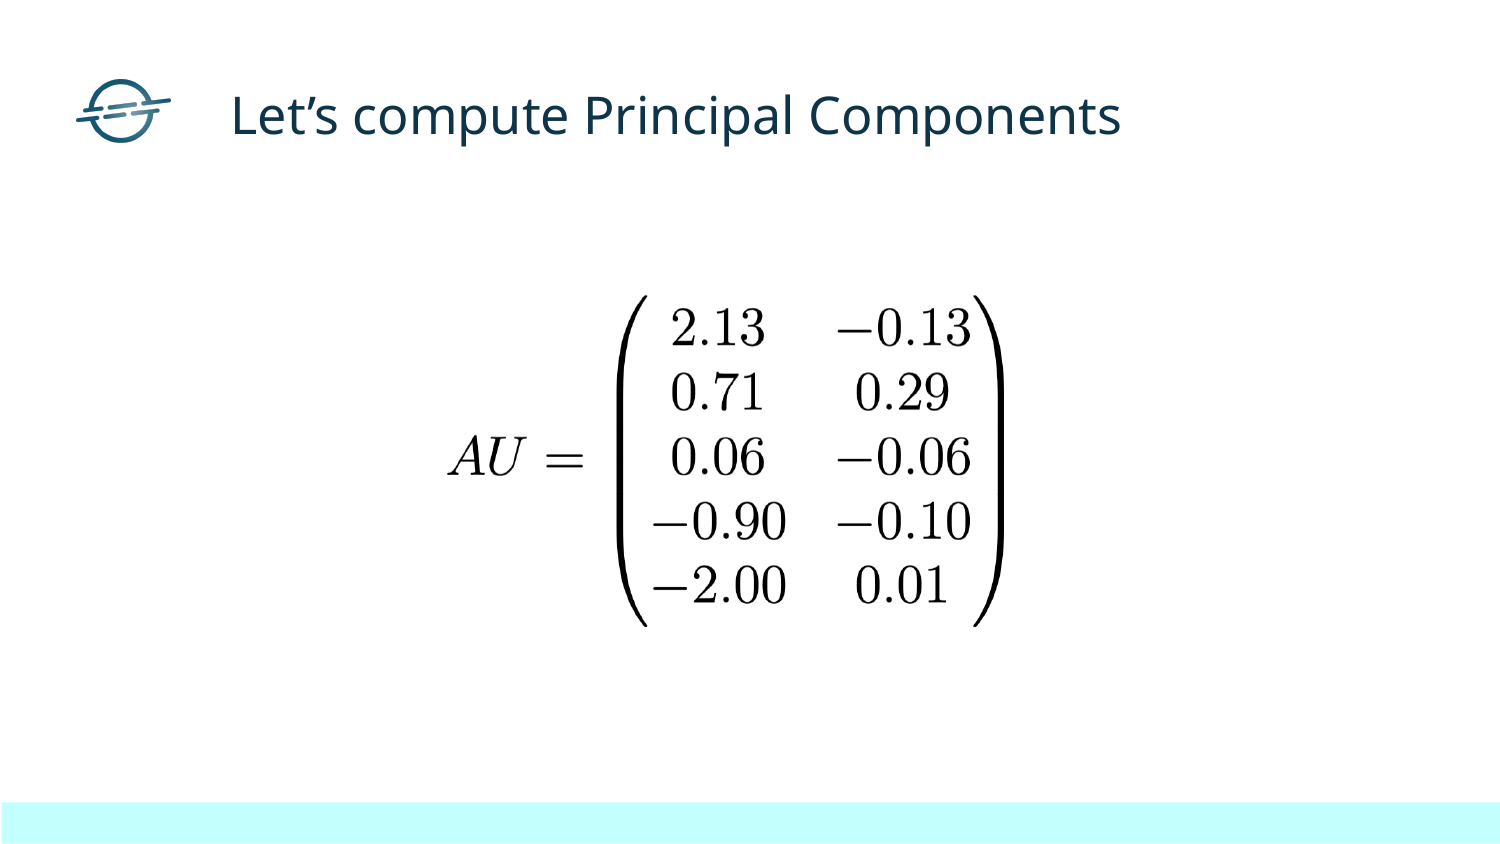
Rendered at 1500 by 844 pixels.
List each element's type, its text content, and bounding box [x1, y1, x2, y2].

text_box [1, 802, 1500, 844]
title Let’s compute Principal Components [215, 67, 1439, 155]
picture [394, 275, 1037, 682]
picture [75, 78, 171, 143]
